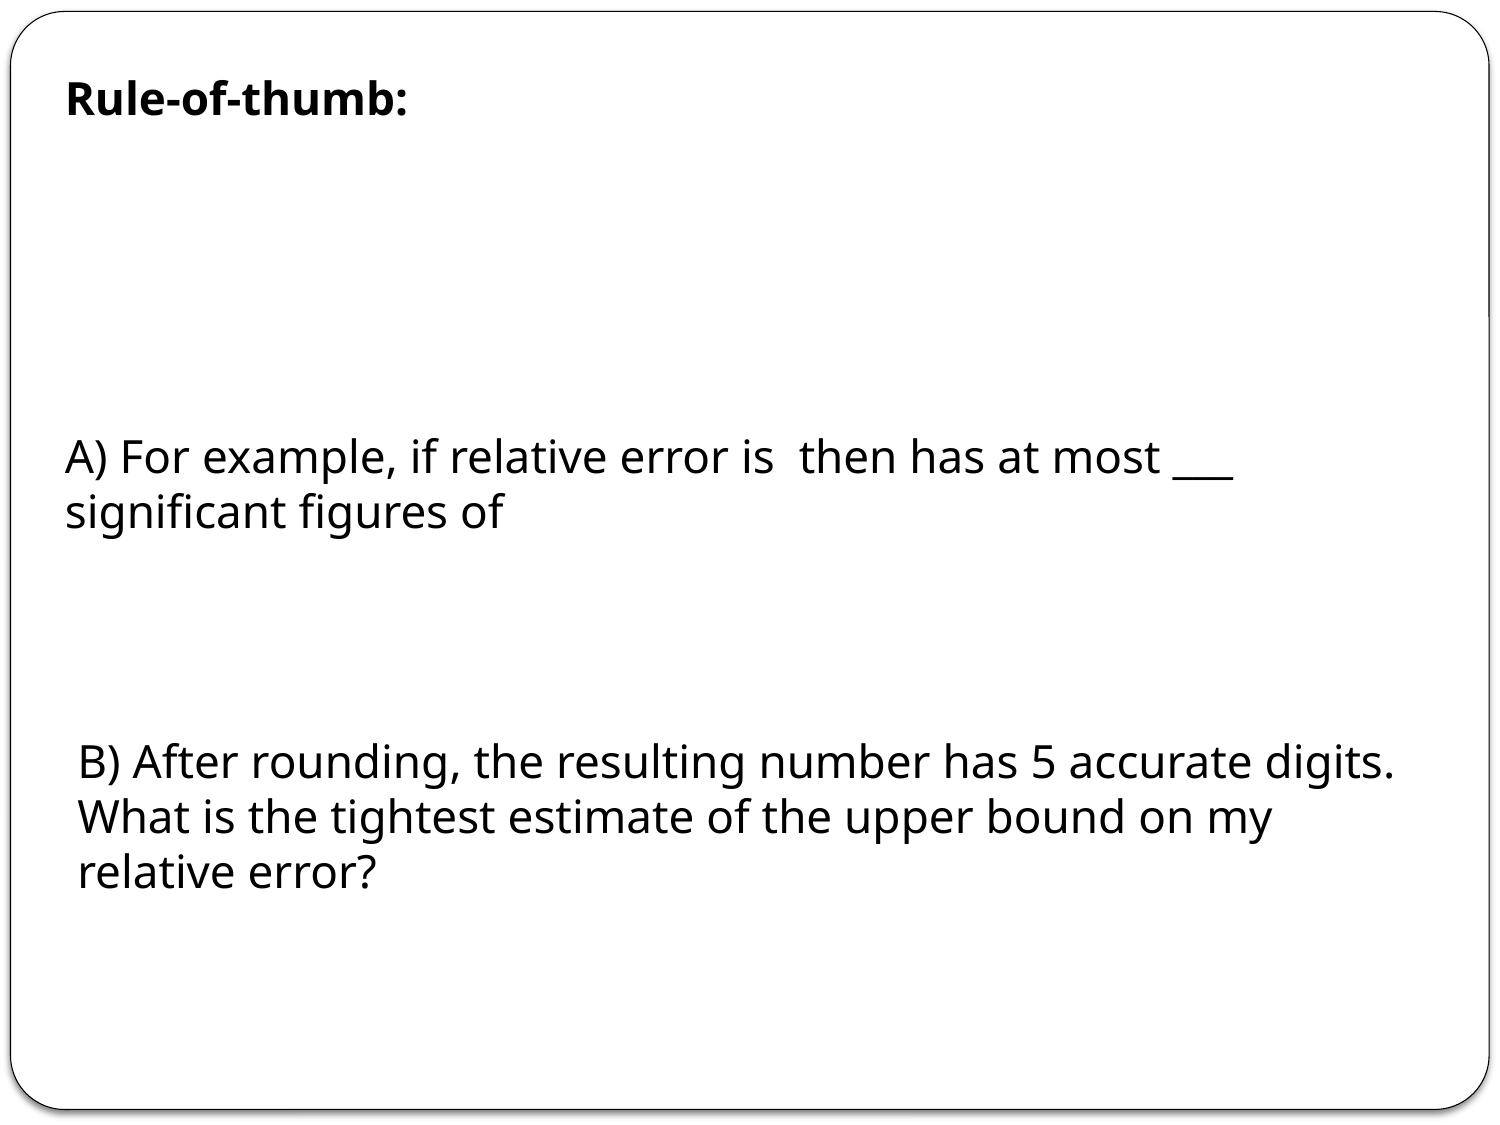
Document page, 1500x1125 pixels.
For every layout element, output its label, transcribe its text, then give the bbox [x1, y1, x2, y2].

text_box B) After rounding, the resulting number has 5 accurate digits. What is the tightest estimate of the upper bound on my relative error? [62, 725, 1438, 905]
